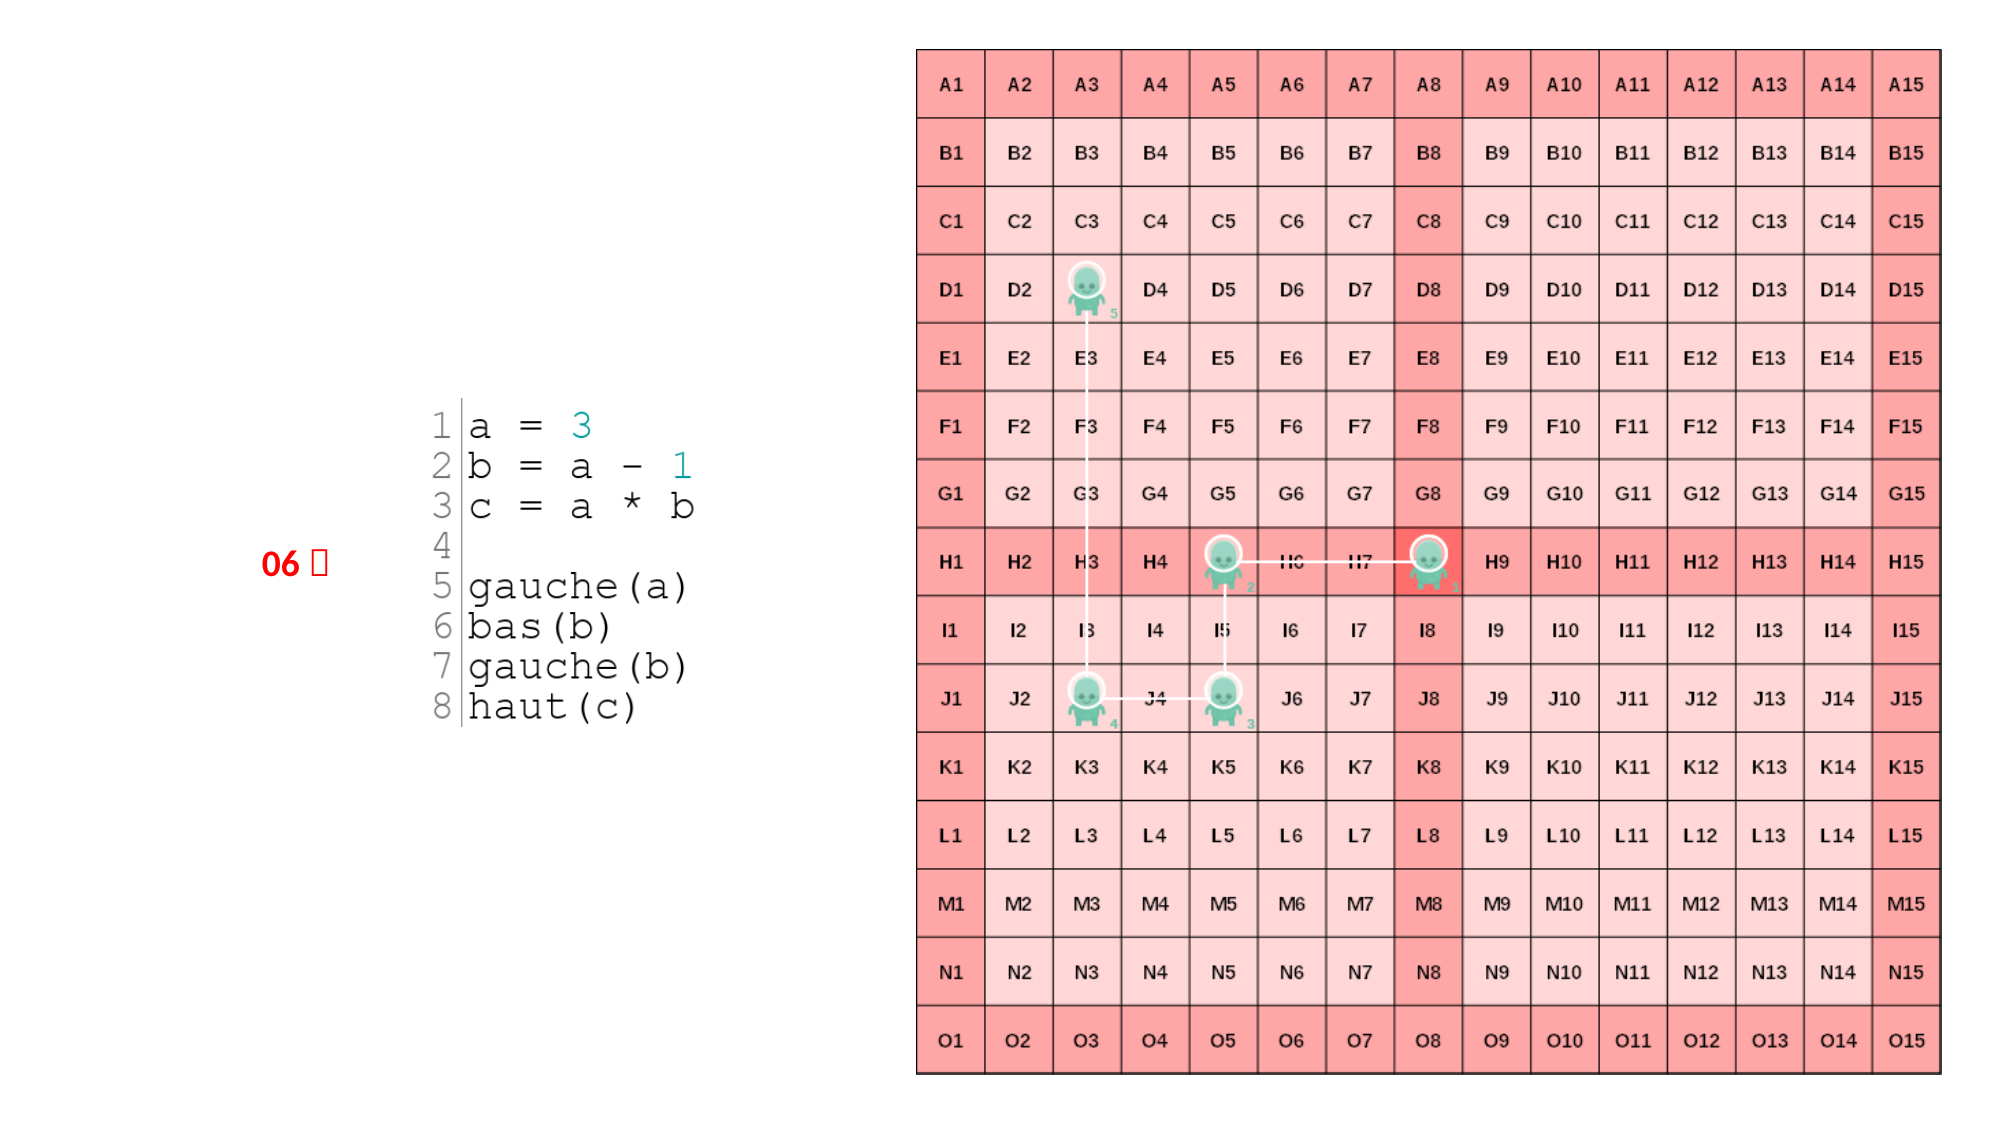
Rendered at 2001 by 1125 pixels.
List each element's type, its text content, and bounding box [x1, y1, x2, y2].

picture [916, 49, 1942, 1075]
text_box 06  [247, 531, 367, 592]
picture [400, 398, 700, 727]
